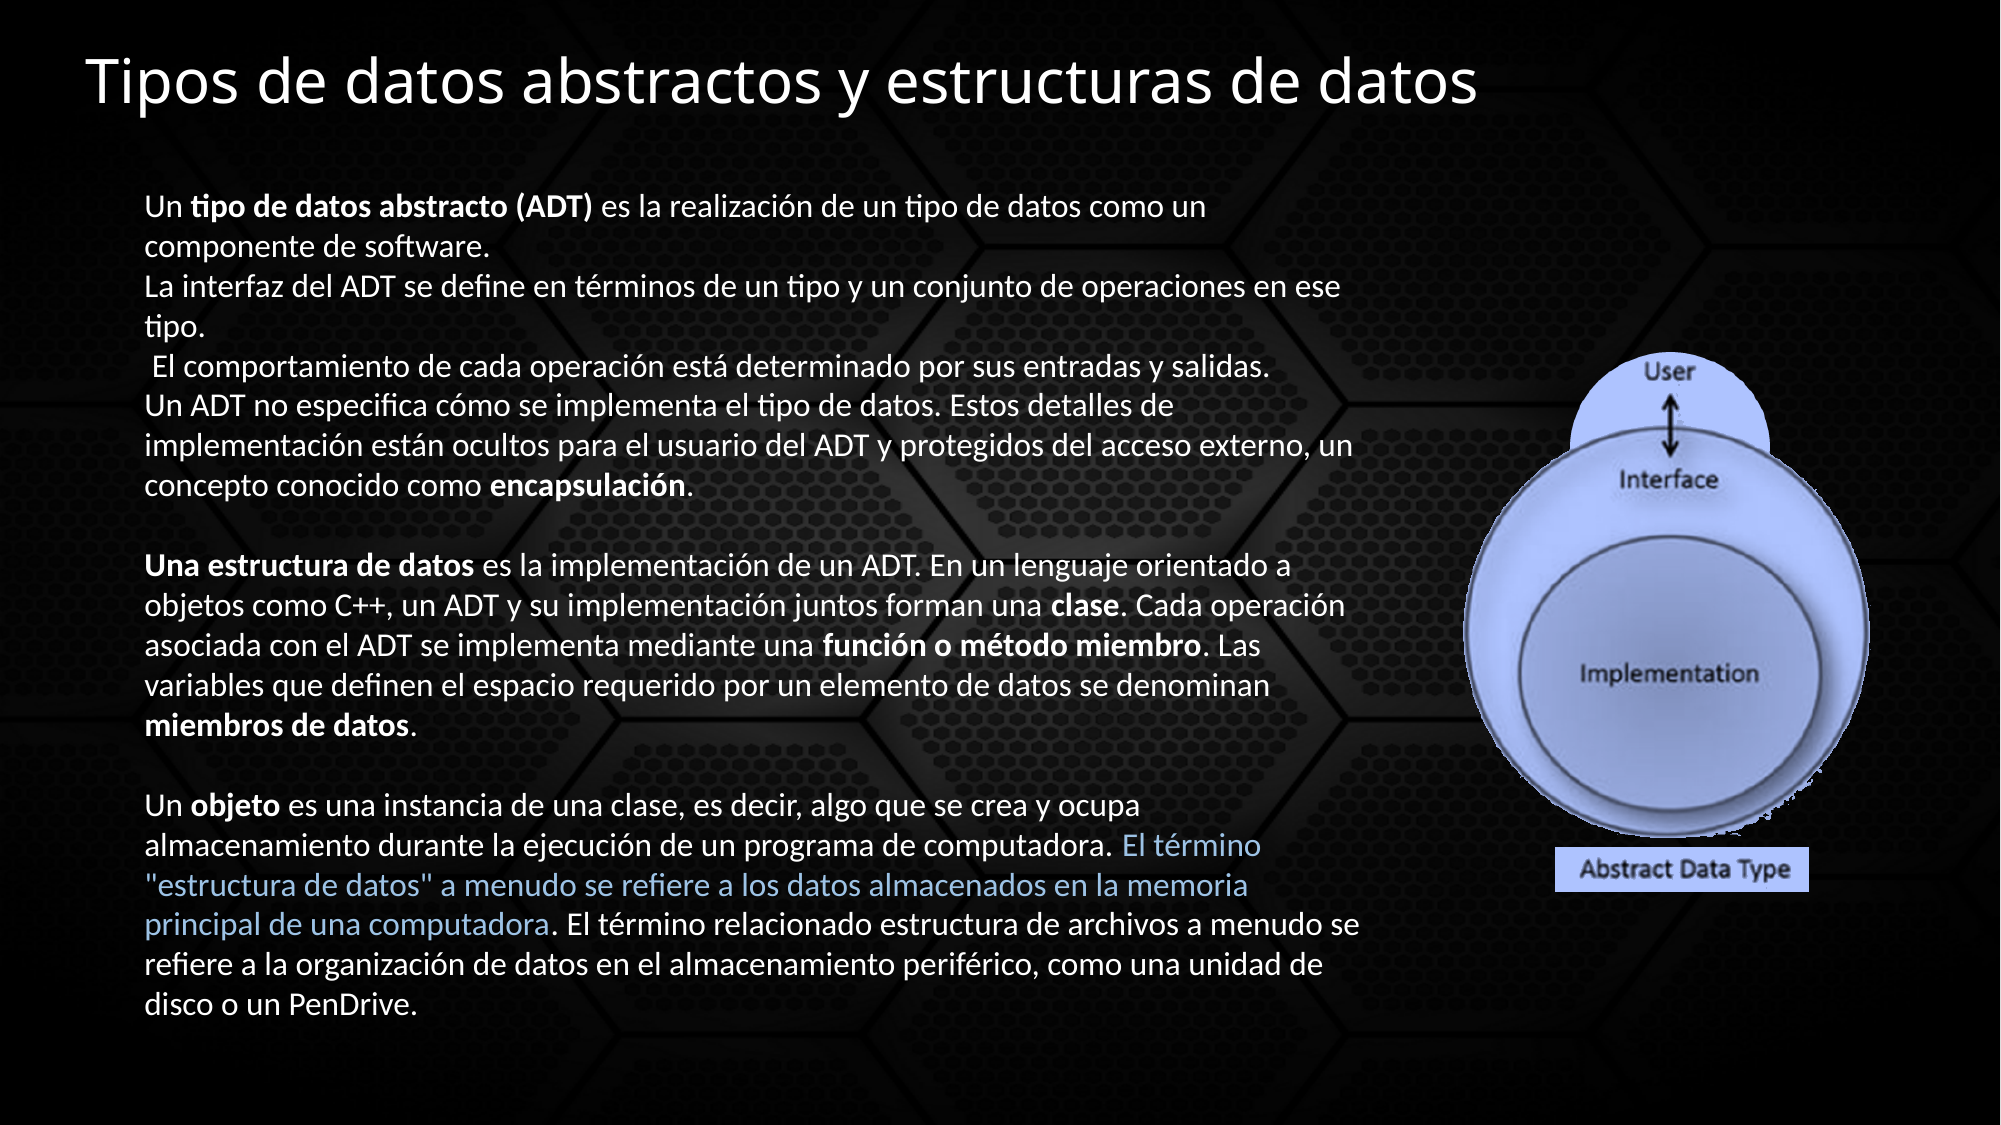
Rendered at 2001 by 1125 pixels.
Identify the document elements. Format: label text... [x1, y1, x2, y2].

picture [0, 0, 2001, 1125]
text_box Un tipo de datos abstracto (ADT) es la realización de un tipo de datos como un componente de software. La interfaz del ADT se define en términos de un tipo y un conjunto de operaciones en ese tipo. El comportamiento de cada operación está determinado por sus entradas y salidas. Un ADT no especifica cómo se implementa el tipo de datos. Estos detalles de implementación están ocultos para el usuario del ADT y protegidos del acceso externo, un concepto conocido como encapsulación. Una estructura de datos es la implementación de un ADT. En un lenguaje orientado a objetos como C++, un ADT y su implementación juntos forman una clase. Cada operación asociada con el ADT se implementa mediante una función o método miembro. Las variables que definen el espacio requerido por un elemento de datos se denominan miembros de datos. Un objeto es una instancia de una clase, es decir, algo que se crea y ocupa almacenamiento durante la ejecución de un programa de computadora. El término "estructura de datos" a menudo se refiere a los datos almacenados en la memoria principal de una computadora. El término relacionado estructura de archivos a menudo se refiere a la organización de datos en el almacenamiento periférico, como una unidad de disco o un PenDrive. [129, 176, 1382, 1030]
title Tipos de datos abstractos y estructuras de datos [70, 20, 1796, 146]
